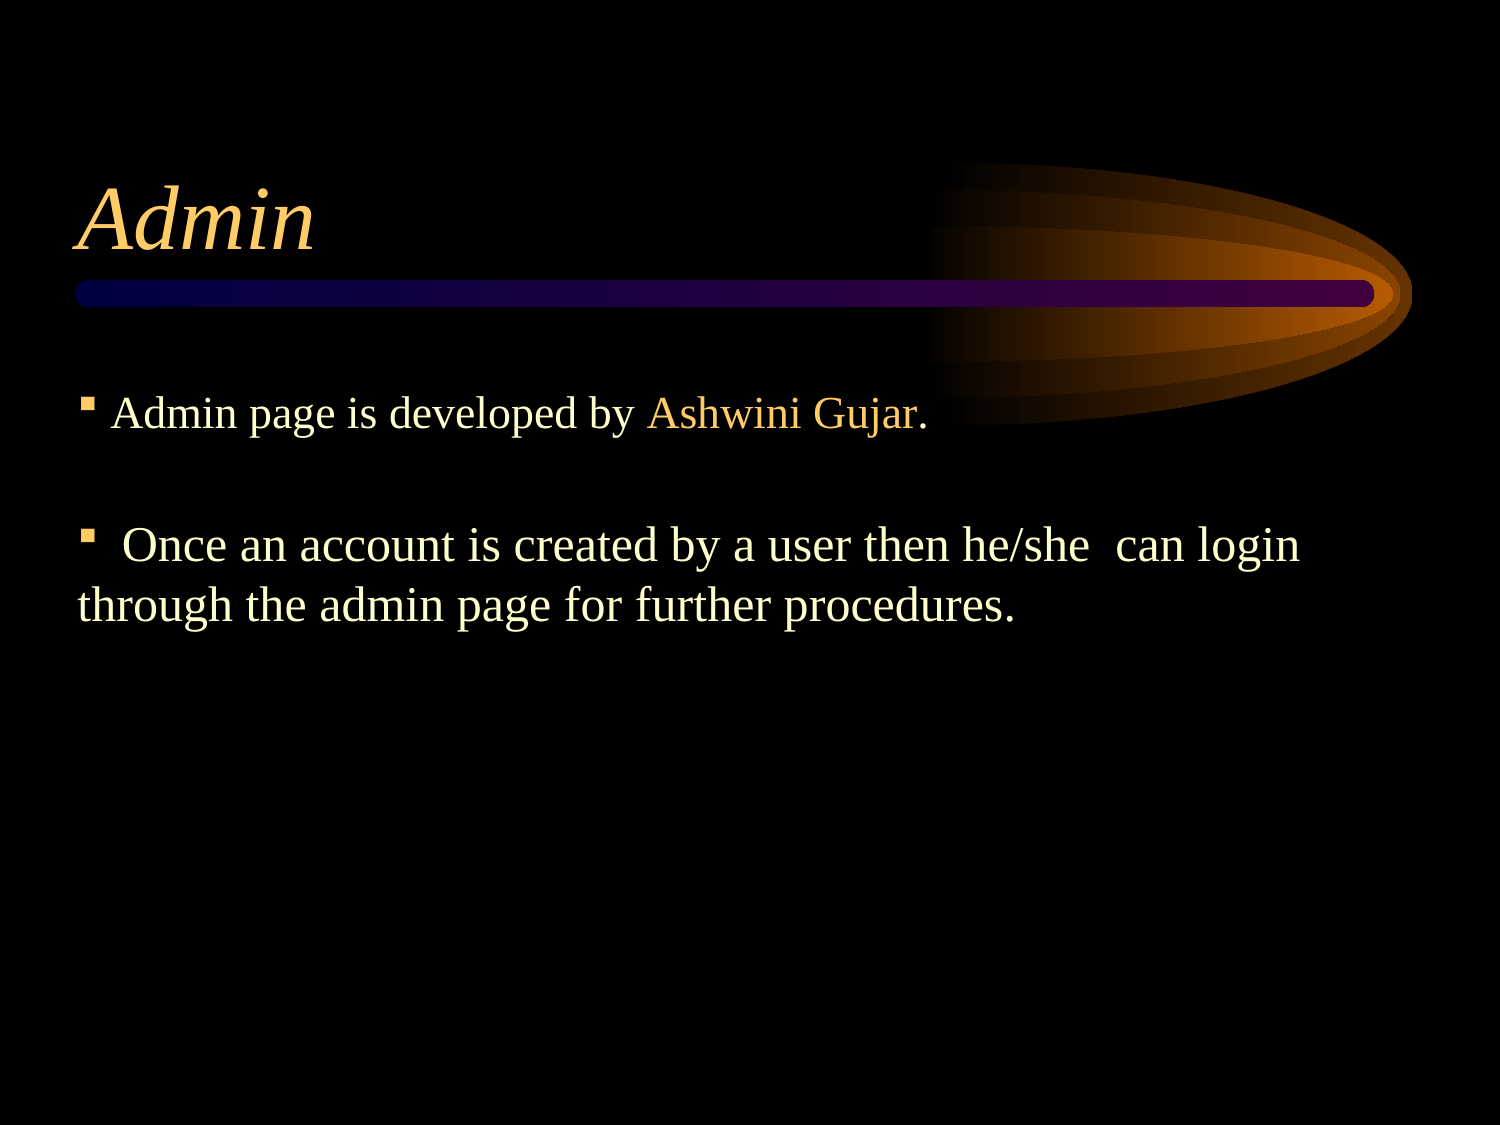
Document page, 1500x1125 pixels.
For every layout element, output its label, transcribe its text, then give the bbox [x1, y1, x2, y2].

title Admin [62, 87, 1338, 276]
list Admin page is developed by Ashwini Gujar. Once an account is created by a user then he/she can login through the admin page for further procedures. [62, 374, 1351, 1088]
